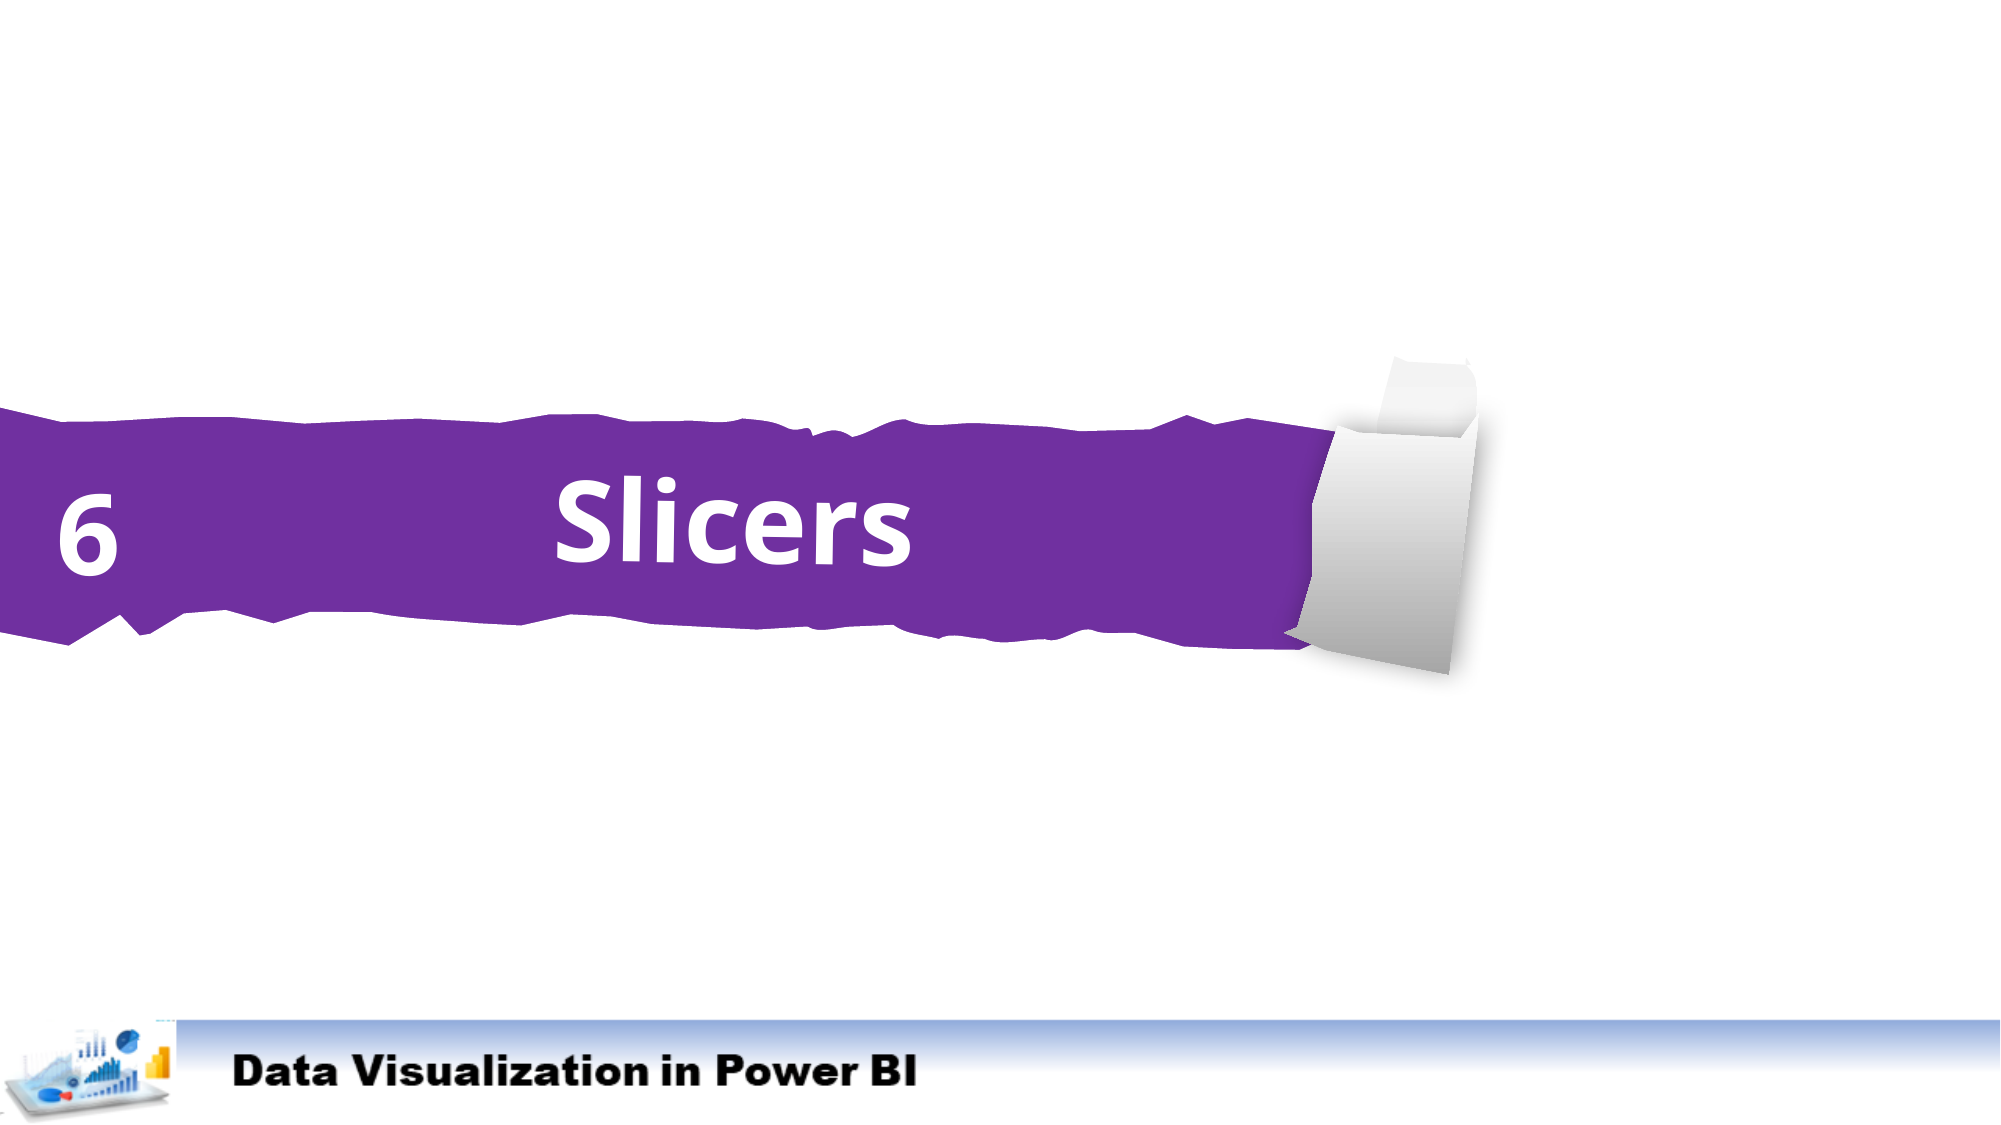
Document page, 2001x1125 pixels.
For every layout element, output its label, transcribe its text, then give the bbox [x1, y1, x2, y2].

text_box Slicers [185, 434, 1223, 603]
text_box 6 [35, 455, 143, 605]
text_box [1223, 420, 1541, 604]
picture [0, 0, 2001, 1125]
text_box [0, 404, 1297, 654]
